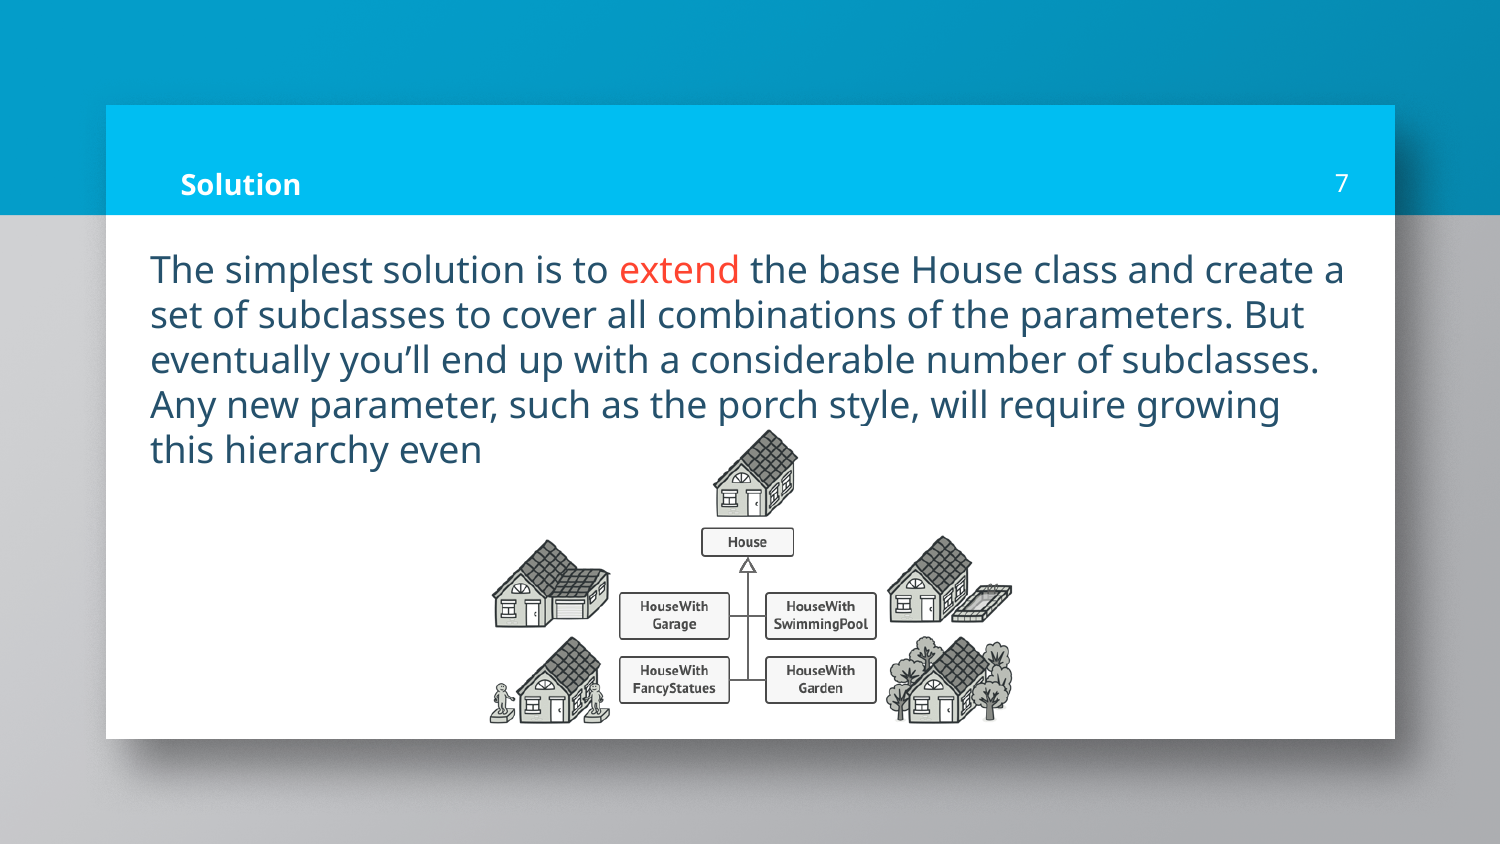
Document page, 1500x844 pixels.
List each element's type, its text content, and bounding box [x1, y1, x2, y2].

title Solution [165, 106, 1273, 217]
slide_number 7 [1273, 106, 1364, 217]
list The simplest solution is to extend the base House class and create a set of subclasses to cover all combinations of the parameters. But eventually you’ll end up with a considerable number of subclasses. Any new parameter, such as the porch style, will require growing this hierarchy even more. [135, 231, 1365, 685]
picture [0, 216, 1500, 844]
